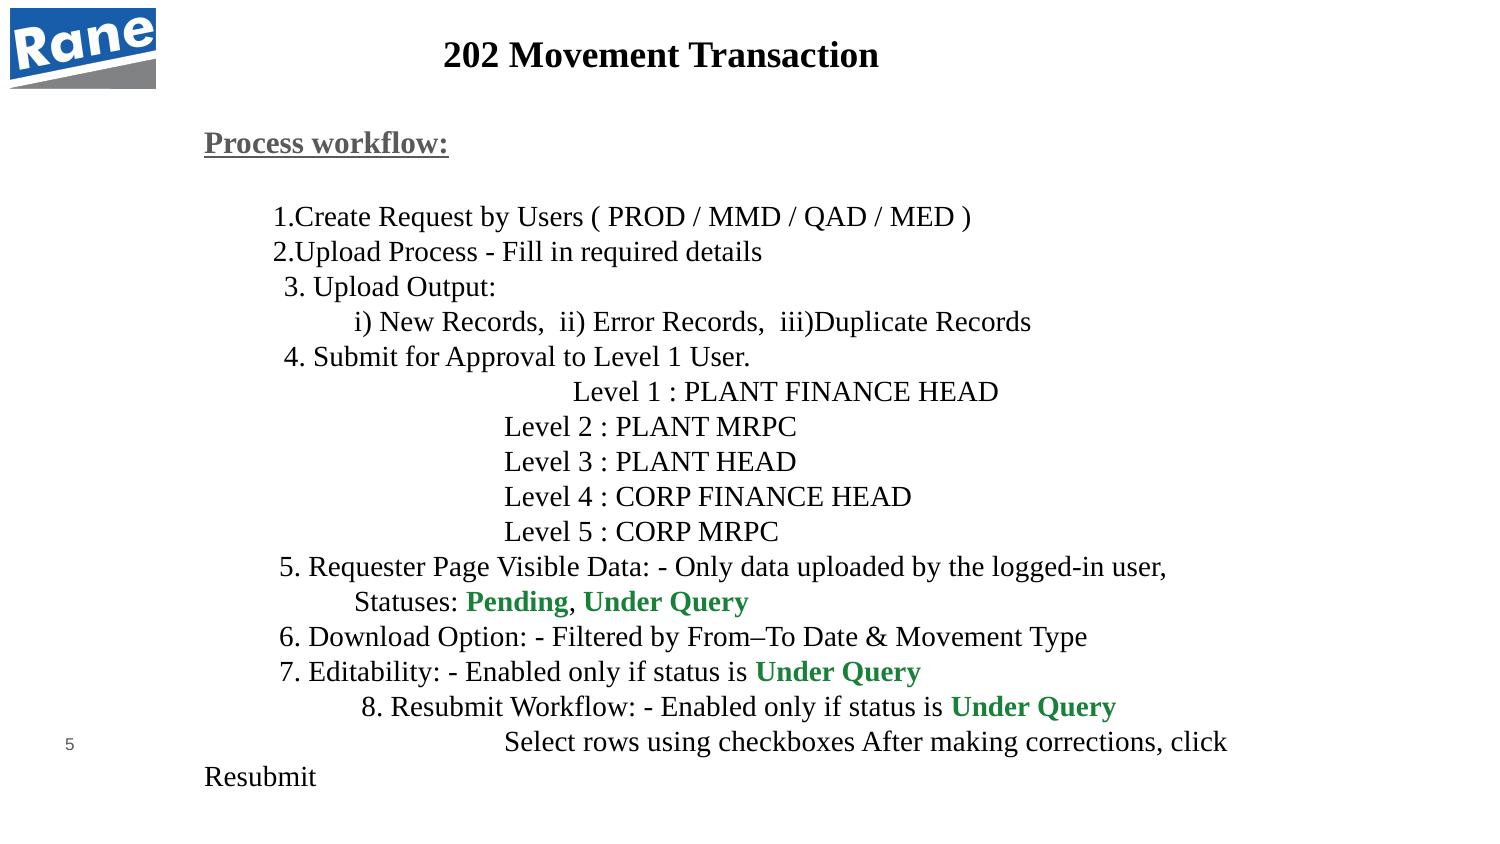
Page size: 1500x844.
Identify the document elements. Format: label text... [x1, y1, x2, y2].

text_box Process workflow: 1.Create Request by Users ( PROD / MMD / QAD / MED ) 2.Upload Process - Fill in required details 3. Upload Output: i) New Records, ii) Error Records, iii)Duplicate Records 4. Submit for Approval to Level 1 User. Level 1 : PLANT FINANCE HEAD Level 2 : PLANT MRPC Level 3 : PLANT HEAD Level 4 : CORP FINANCE HEAD Level 5 : CORP MRPC 5. Requester Page Visible Data: - Only data uploaded by the logged-in user, Statuses: Pending, Under Query 6. Download Option: - Filtered by From–To Date & Movement Type 7. Editability: - Enabled only if status is Under Query 8. Resubmit Workflow: - Enabled only if status is Under Query Select rows using checkboxes After making corrections, click Resubmit [190, 109, 1341, 787]
picture [10, 8, 156, 89]
title 202 Movement Transaction [262, 9, 1286, 89]
list 5 [51, 694, 1036, 794]
